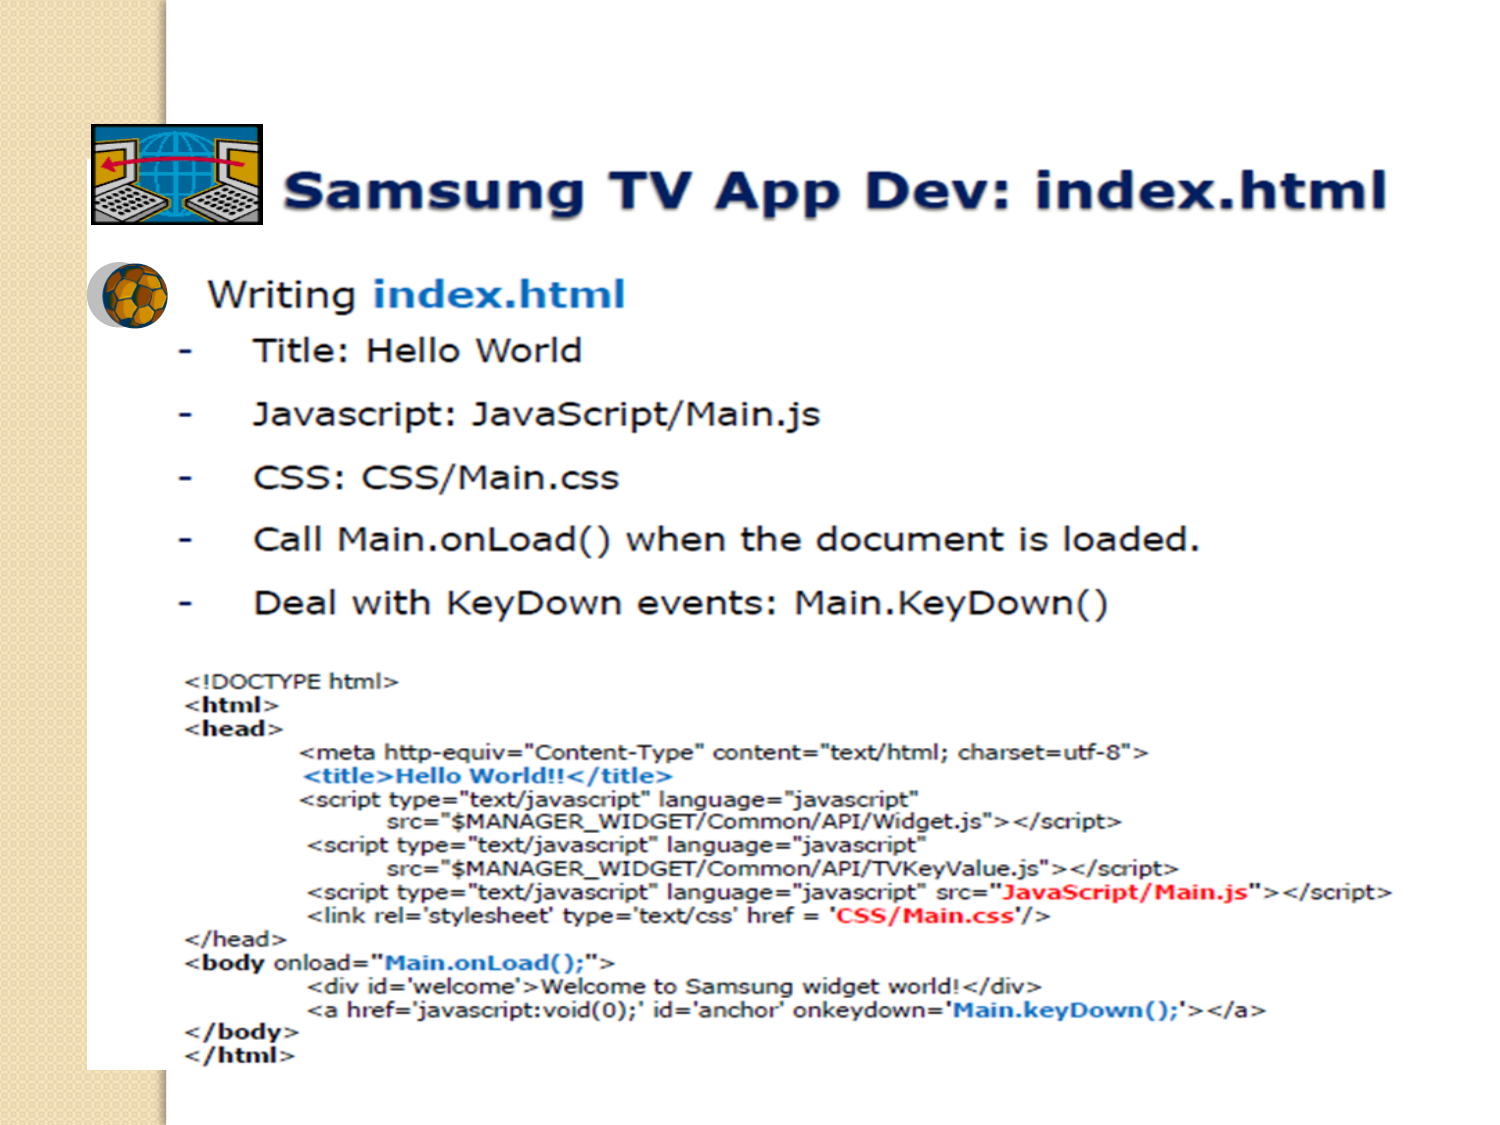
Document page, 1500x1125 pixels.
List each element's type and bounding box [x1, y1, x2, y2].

picture [87, 124, 1413, 1071]
